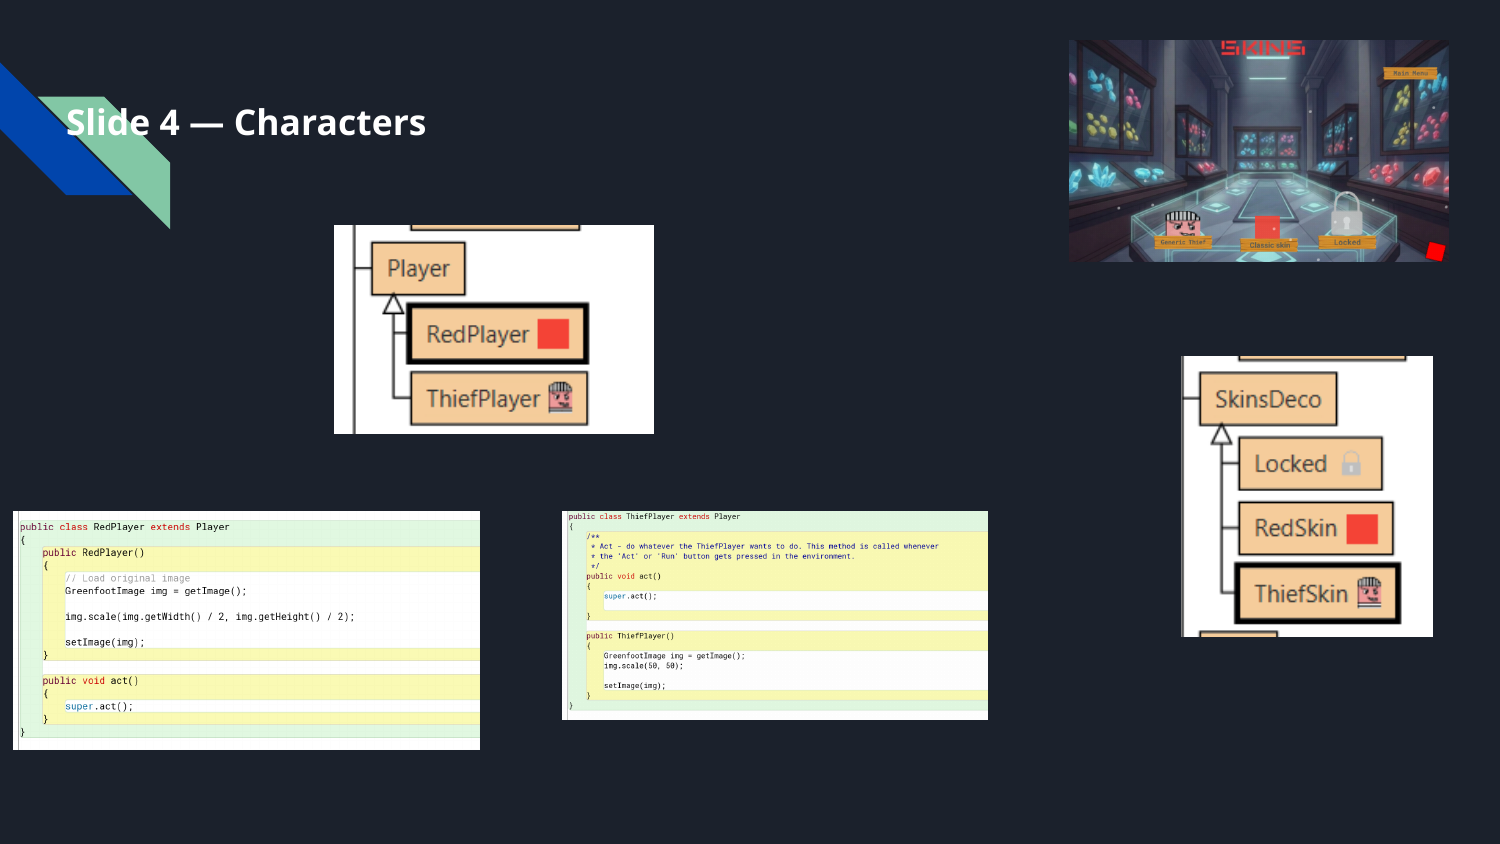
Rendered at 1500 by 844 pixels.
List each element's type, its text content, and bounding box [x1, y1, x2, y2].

picture [1180, 356, 1434, 637]
picture [561, 511, 988, 720]
picture [1069, 40, 1450, 263]
picture [334, 225, 654, 434]
picture [13, 511, 480, 750]
title Slide 4 — Characters [51, 78, 1064, 173]
